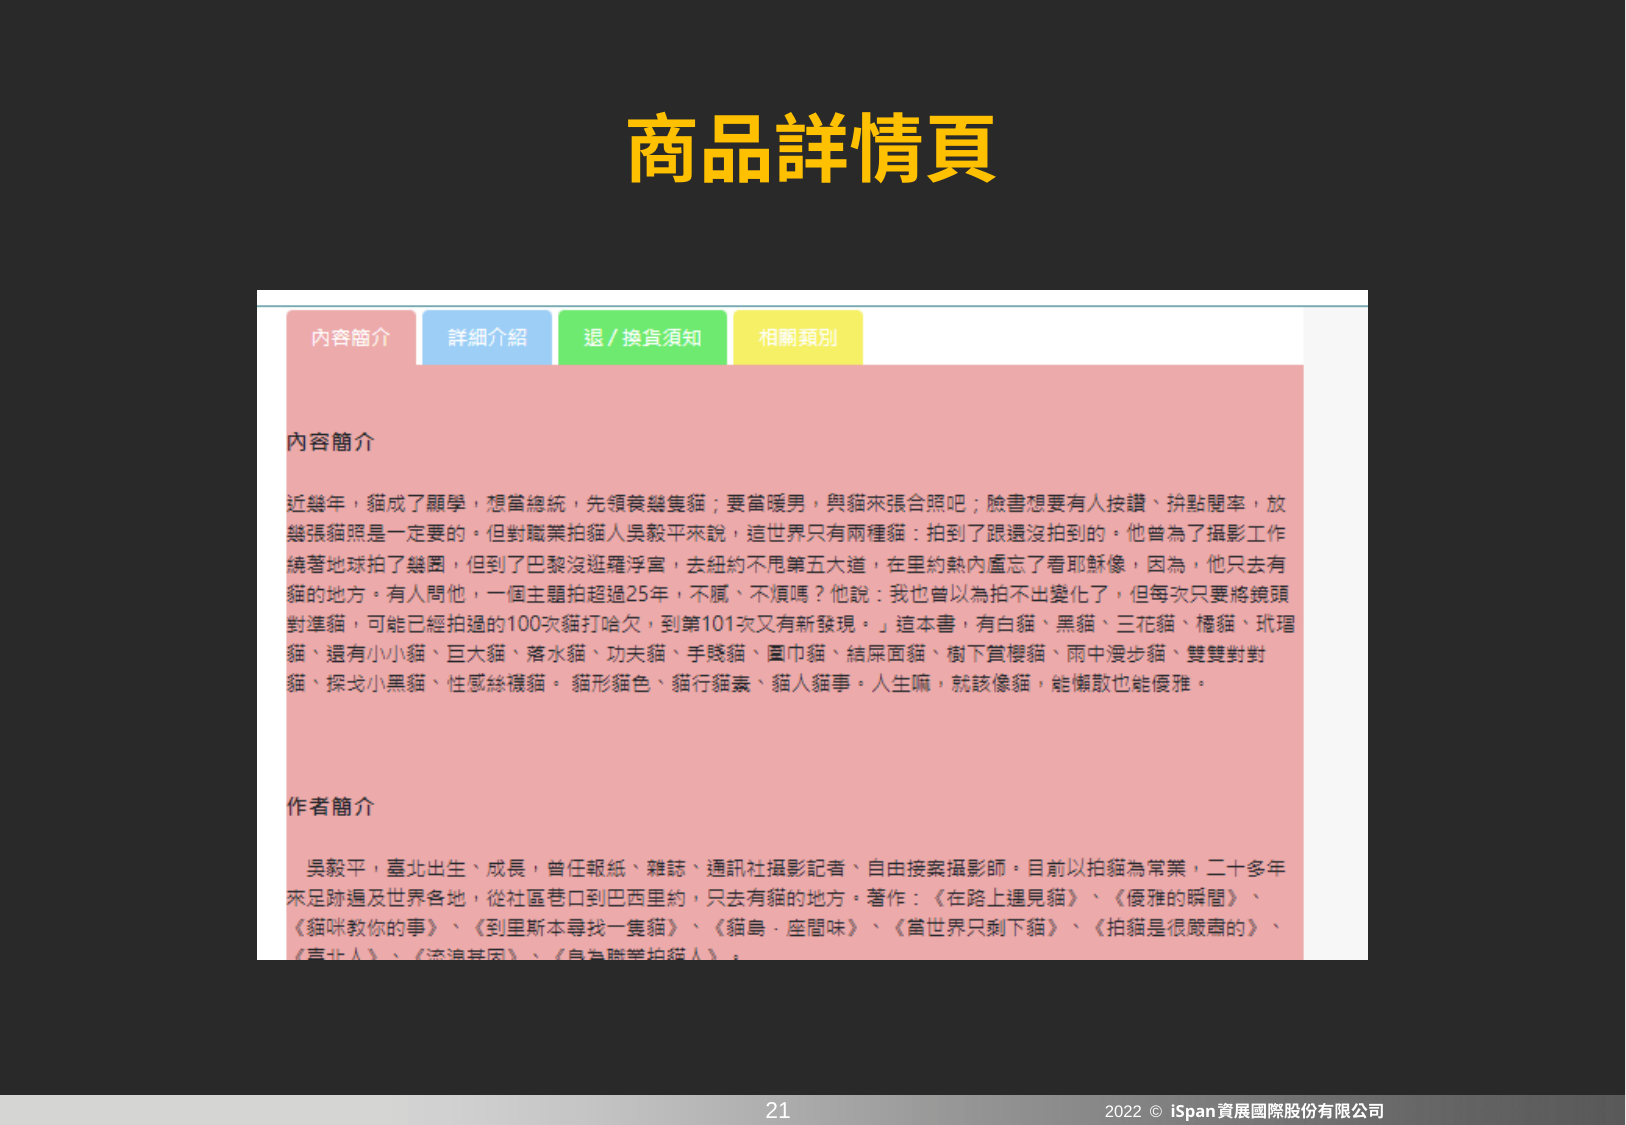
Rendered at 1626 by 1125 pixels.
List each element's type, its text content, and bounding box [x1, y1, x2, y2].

text_box 商品詳情頁 [103, 89, 1522, 204]
picture [0, 0, 1626, 1125]
